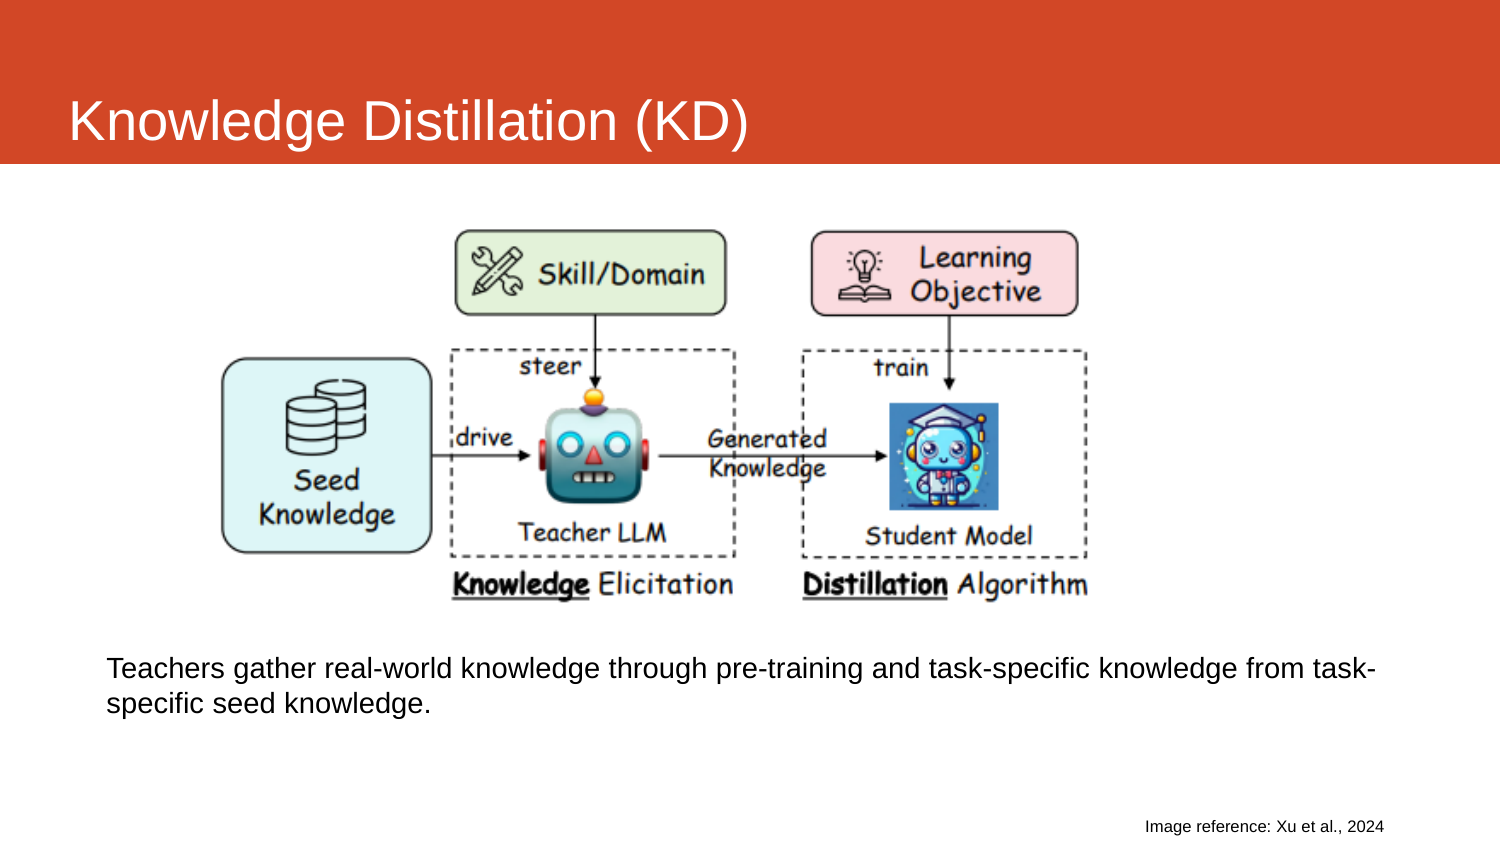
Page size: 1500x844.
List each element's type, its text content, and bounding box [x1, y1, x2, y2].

text_box Image reference: Xu et al., 2024 [1130, 808, 1500, 844]
picture [212, 193, 1108, 628]
title Knowledge Distillation (KD) [57, 8, 1380, 158]
text_box Teachers gather real-world knowledge through pre-training and task-specific knowledge from task-specific seed knowledge. [91, 641, 1465, 727]
